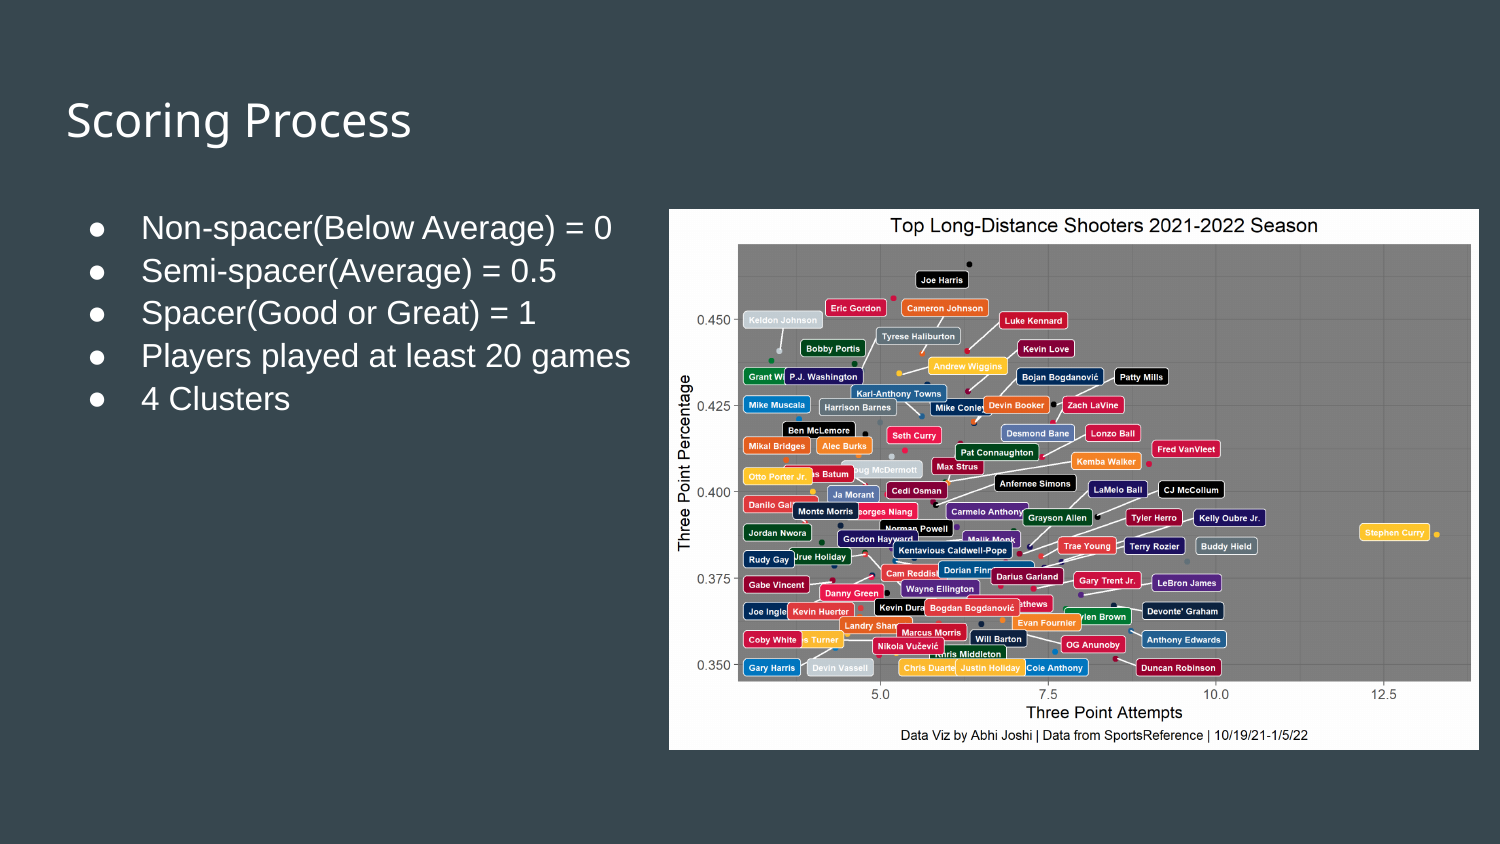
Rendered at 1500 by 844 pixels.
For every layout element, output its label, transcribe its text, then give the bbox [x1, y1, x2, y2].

list Non-spacer(Below Average) = 0 Semi-spacer(Average) = 0.5 Spacer(Good or Great) = 1 Players played at least 20 games 4 Clusters [51, 189, 1449, 750]
picture [669, 209, 1480, 750]
title Scoring Process [51, 72, 1449, 167]
